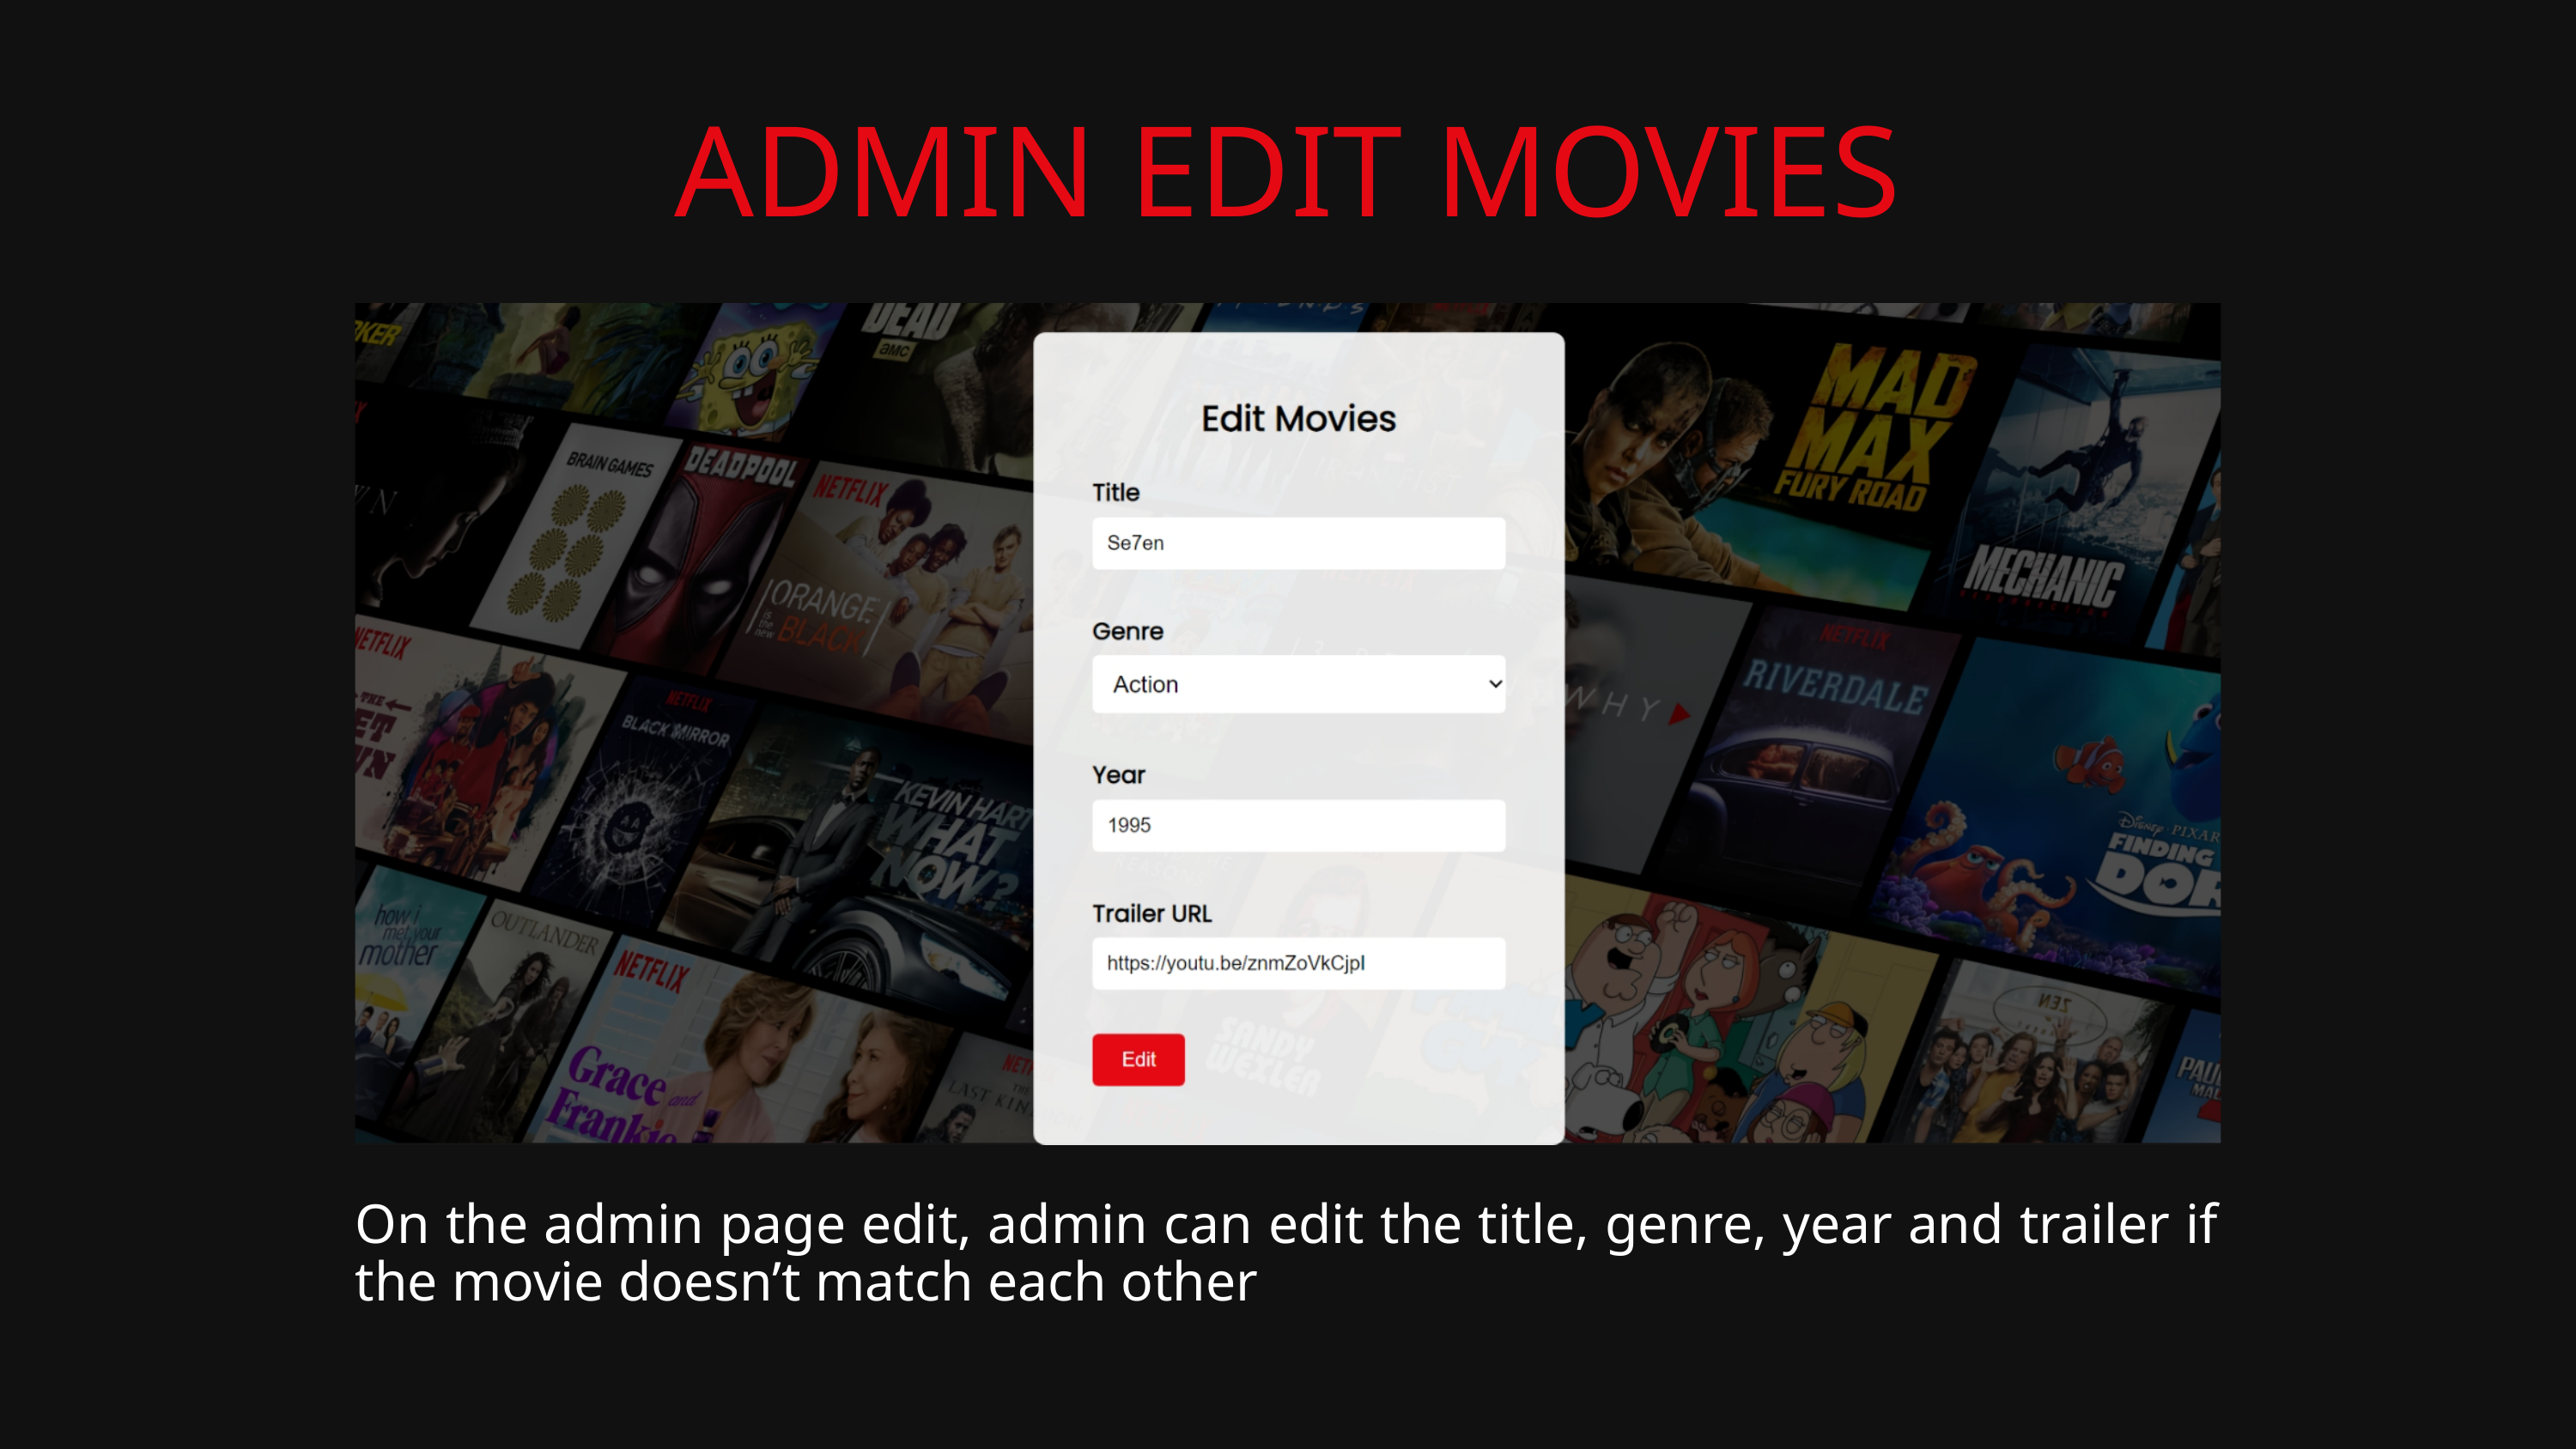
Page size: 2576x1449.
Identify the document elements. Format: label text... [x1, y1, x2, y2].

text_box ADMIN EDIT MOVIES [407, 108, 2169, 242]
text_box [355, 303, 2221, 1145]
text_box On the admin page edit, admin can edit the title, genre, year and trailer if the movie doesn’t match each other [355, 1197, 2221, 1312]
